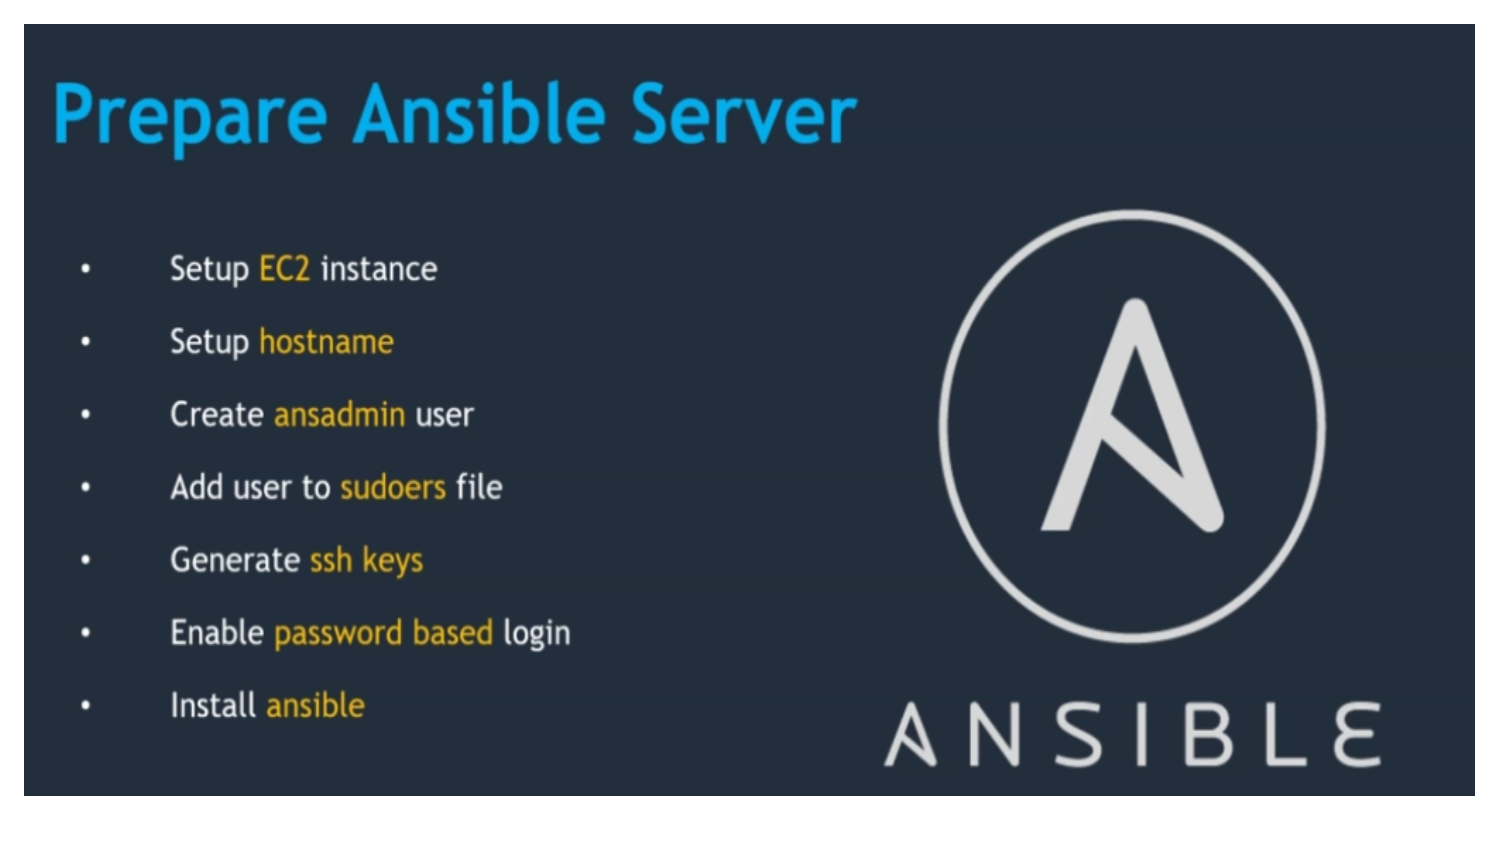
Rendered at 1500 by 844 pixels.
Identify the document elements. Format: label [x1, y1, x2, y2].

picture [24, 24, 1476, 797]
